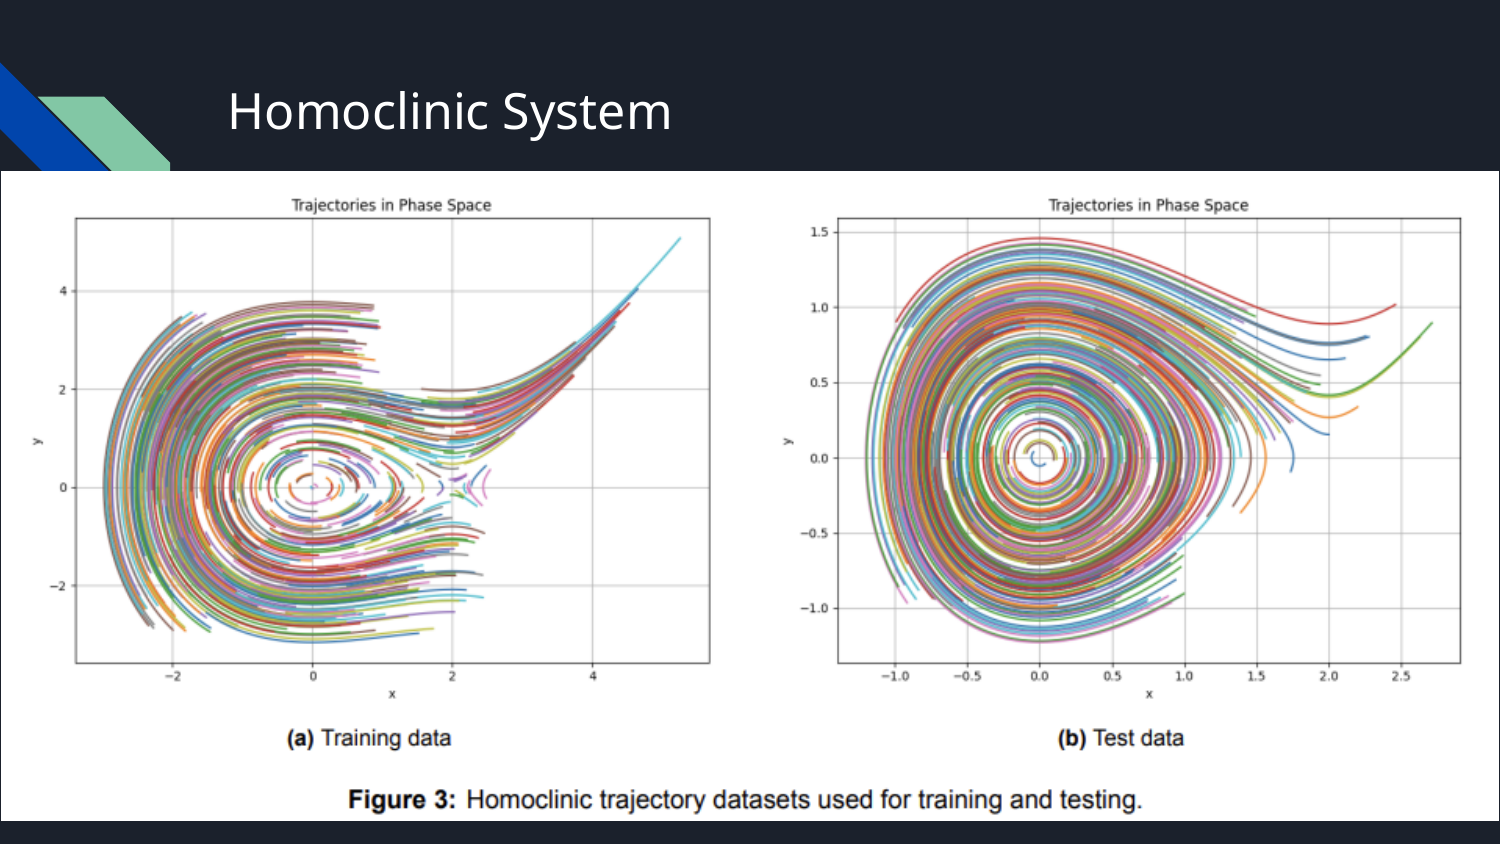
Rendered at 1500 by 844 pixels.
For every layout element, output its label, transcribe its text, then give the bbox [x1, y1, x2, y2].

title Homoclinic System [212, 64, 1368, 170]
picture [1, 171, 1499, 821]
